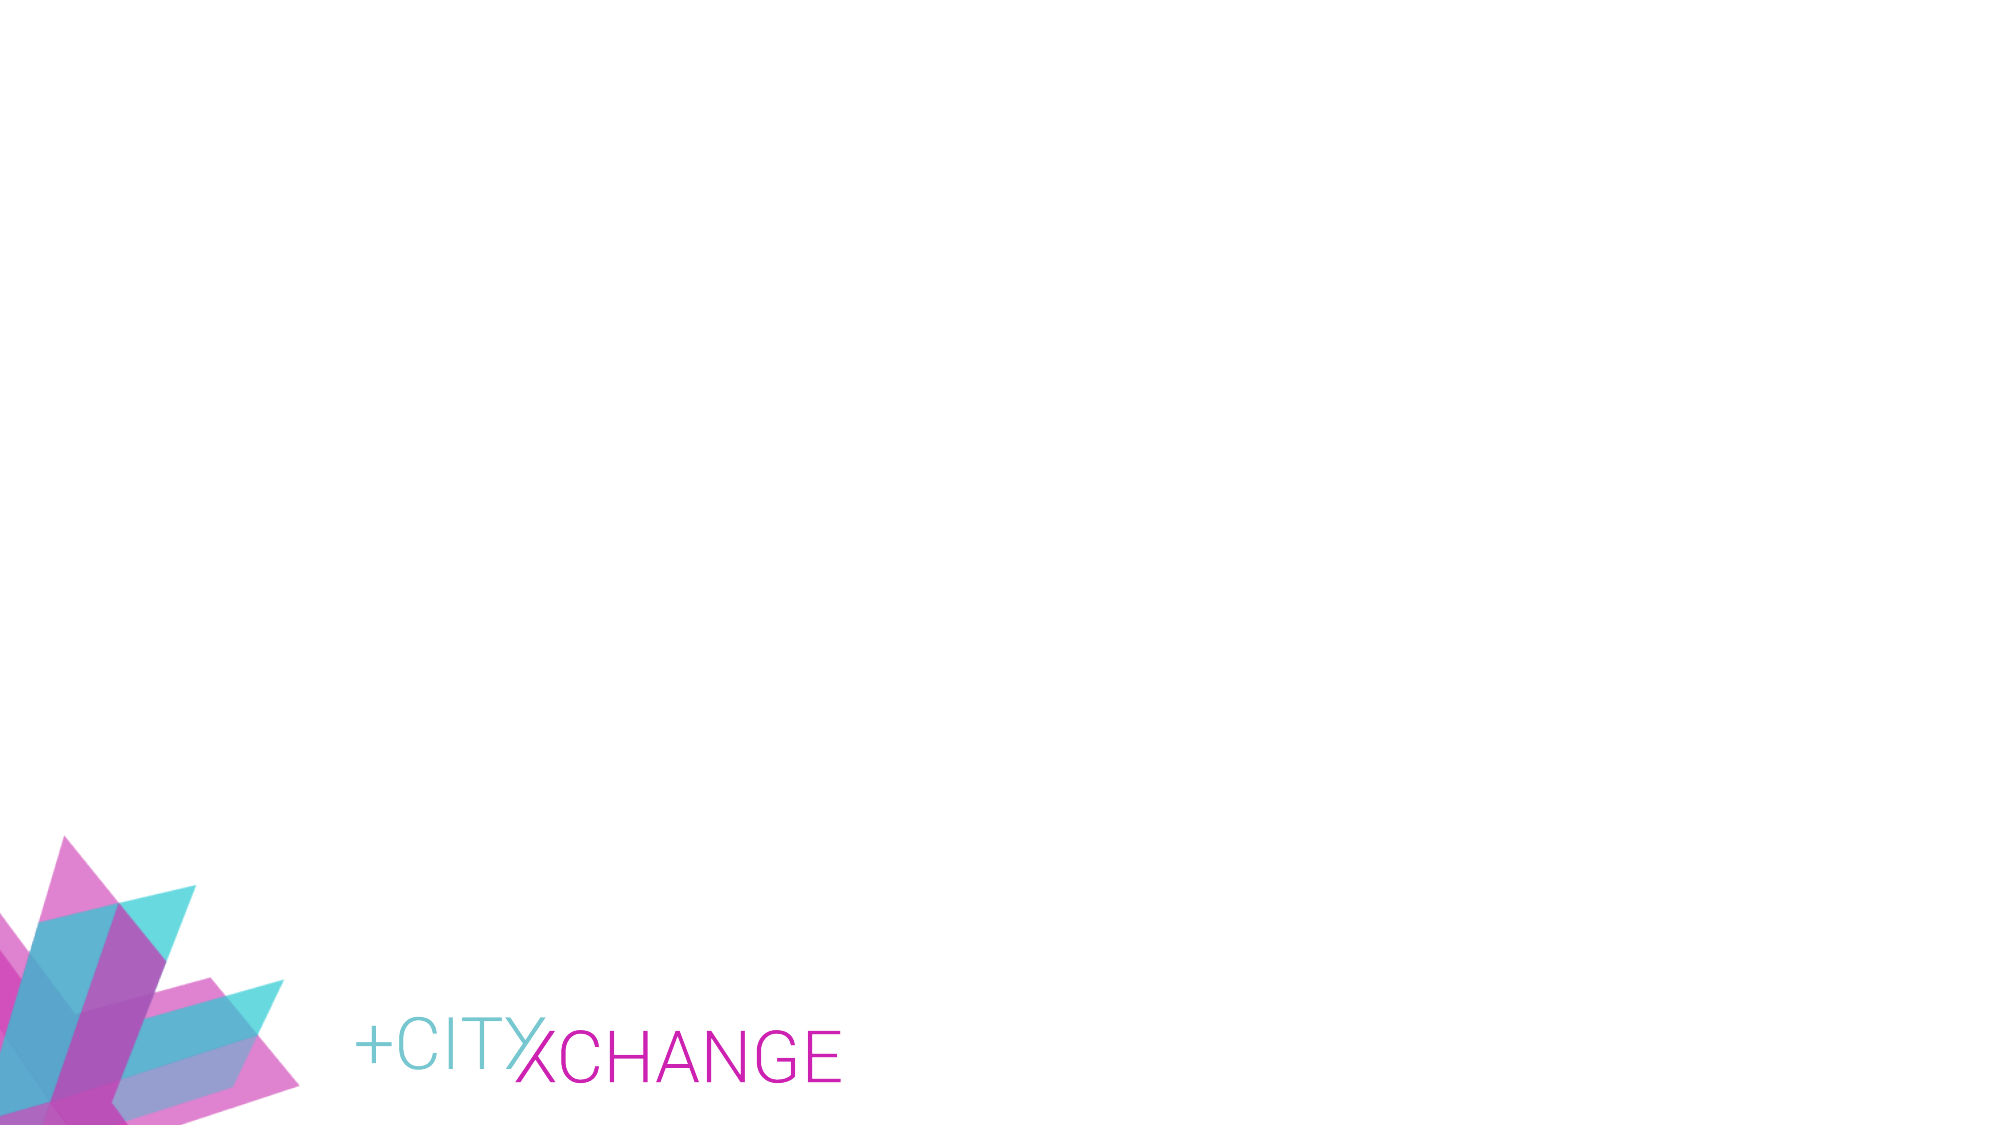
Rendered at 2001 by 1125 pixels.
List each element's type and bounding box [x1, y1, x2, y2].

picture [0, 834, 301, 1125]
picture [347, 1005, 850, 1091]
